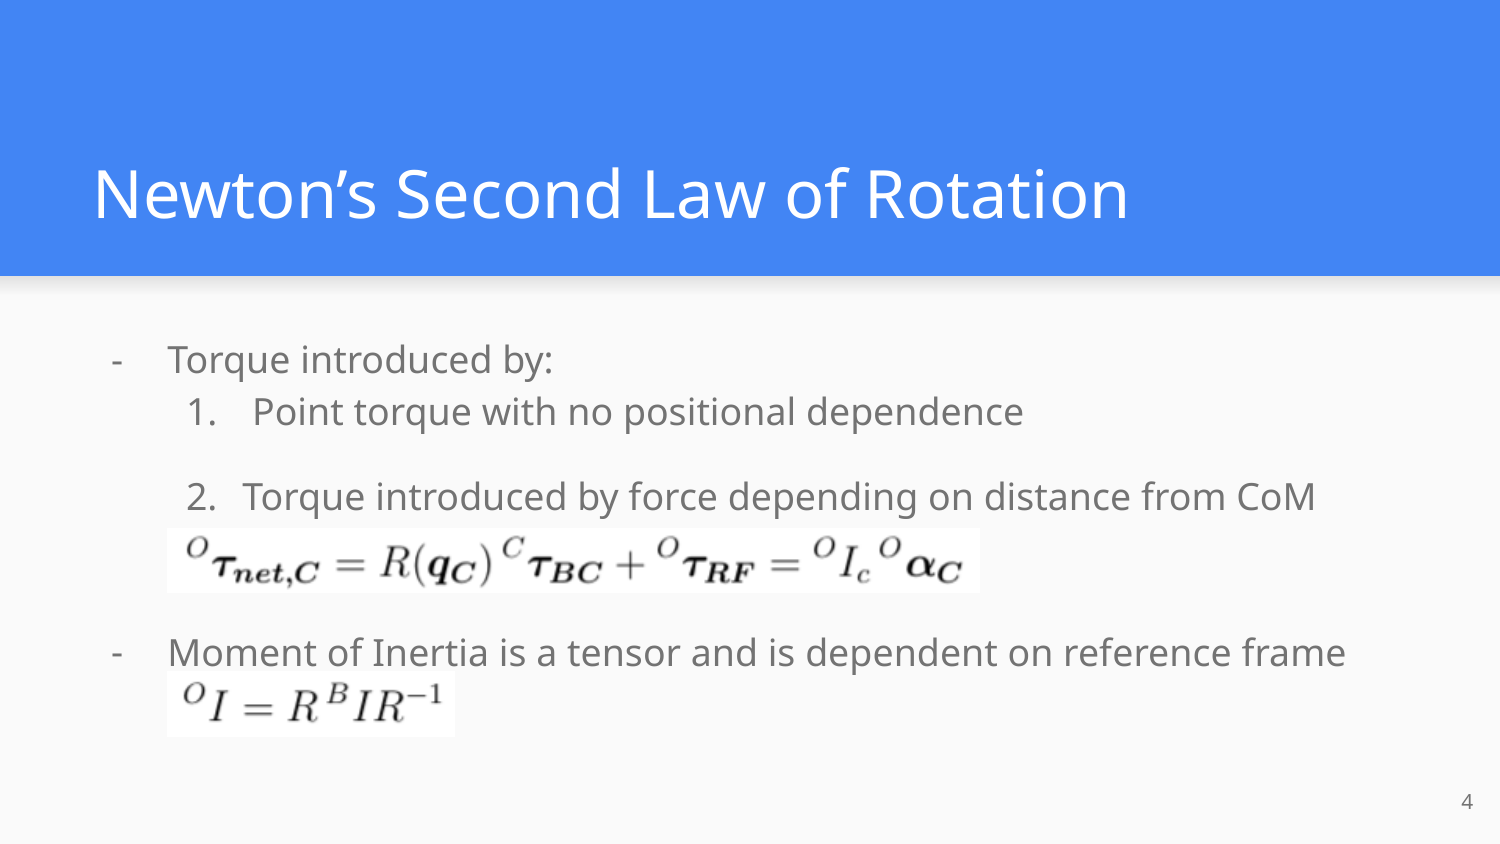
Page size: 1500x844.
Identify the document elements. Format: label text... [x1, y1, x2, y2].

slide_number ‹#› [1398, 770, 1489, 835]
picture [167, 671, 456, 737]
title Newton’s Second Law of Rotation [77, 121, 1427, 248]
list Torque introduced by: Point torque with no positional dependence Torque introduced by force depending on distance from CoM Moment of Inertia is a tensor and is dependent on reference frame [77, 314, 1427, 760]
picture [167, 527, 981, 593]
